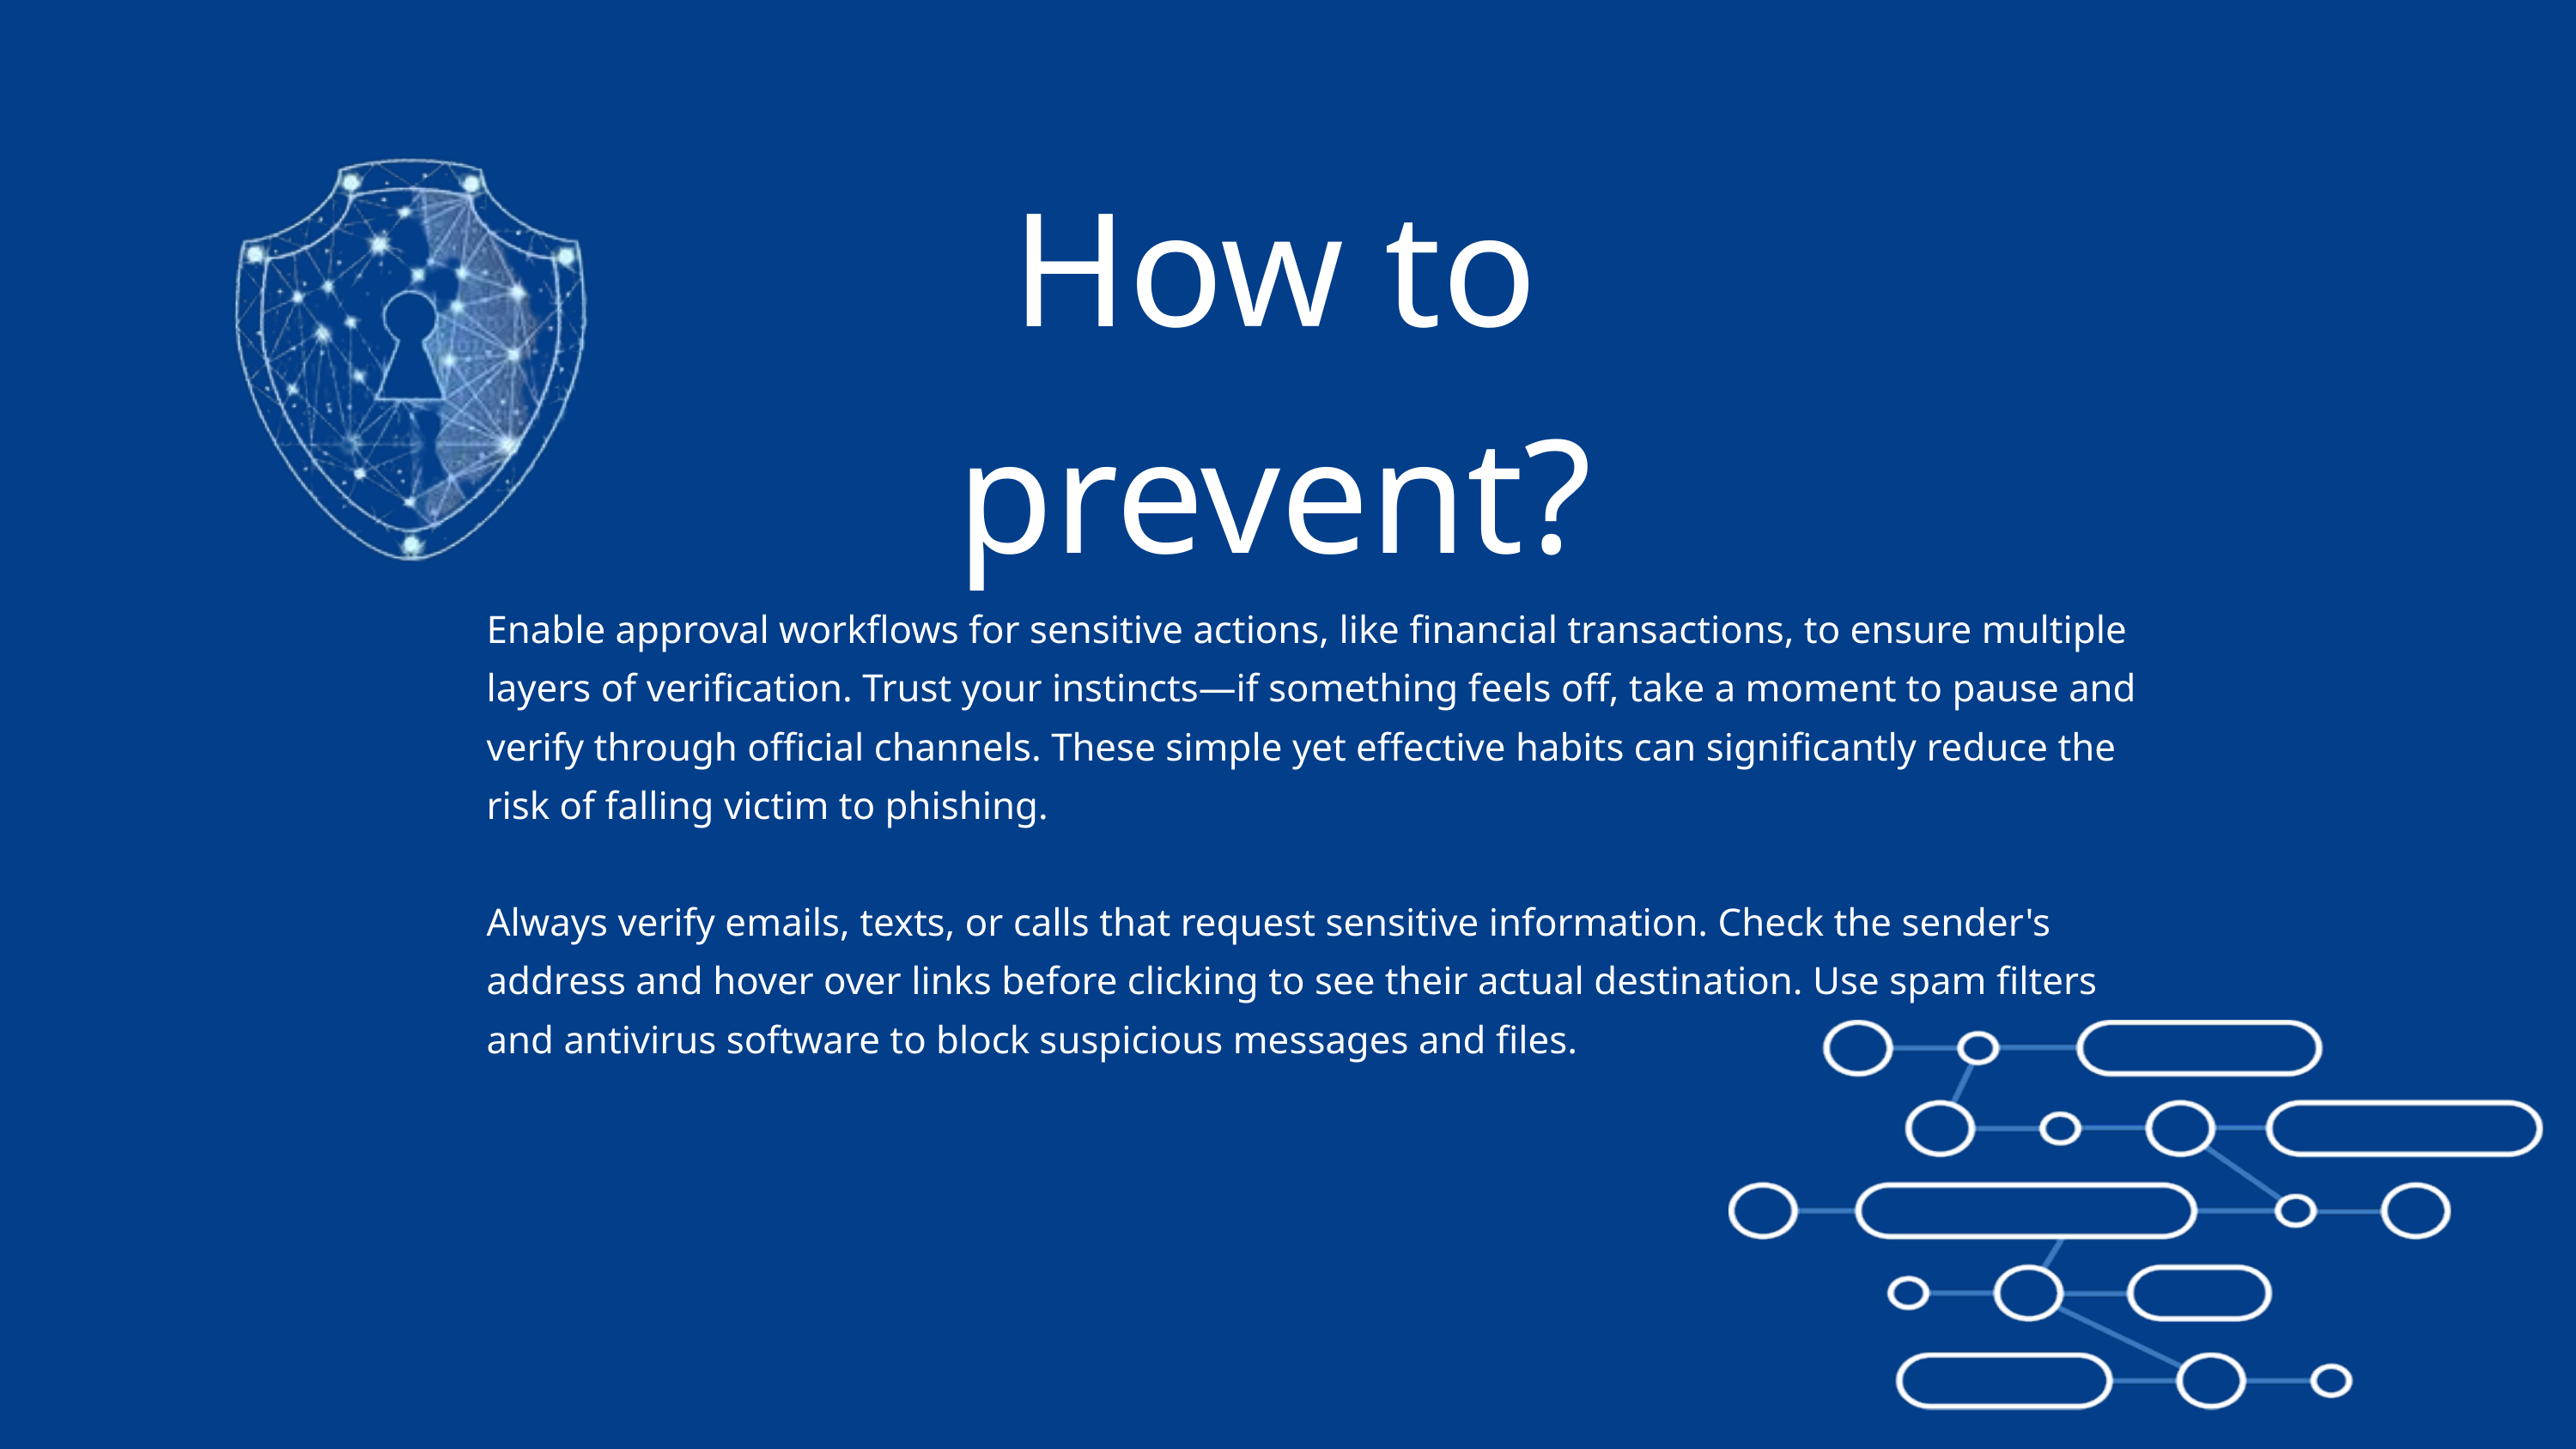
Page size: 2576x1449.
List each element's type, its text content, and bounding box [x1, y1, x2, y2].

picture [1728, 1020, 2549, 1411]
text_box Enable approval workflows for sensitive actions, like financial transactions, to ensure multiple layers of verification. Trust your instincts—if something feels off, take a moment to pause and verify through official channels. These simple yet effective habits can significantly reduce the risk of falling victim to phishing. Always verify emails, texts, or calls that request sensitive information. Check the sender's address and hover over links before clicking to see their actual destination. Use spam filters and antivirus software to block suspicious messages and files. [486, 592, 2151, 1159]
picture [117, 97, 1061, 624]
text_box How to prevent? [1065, 131, 1820, 585]
